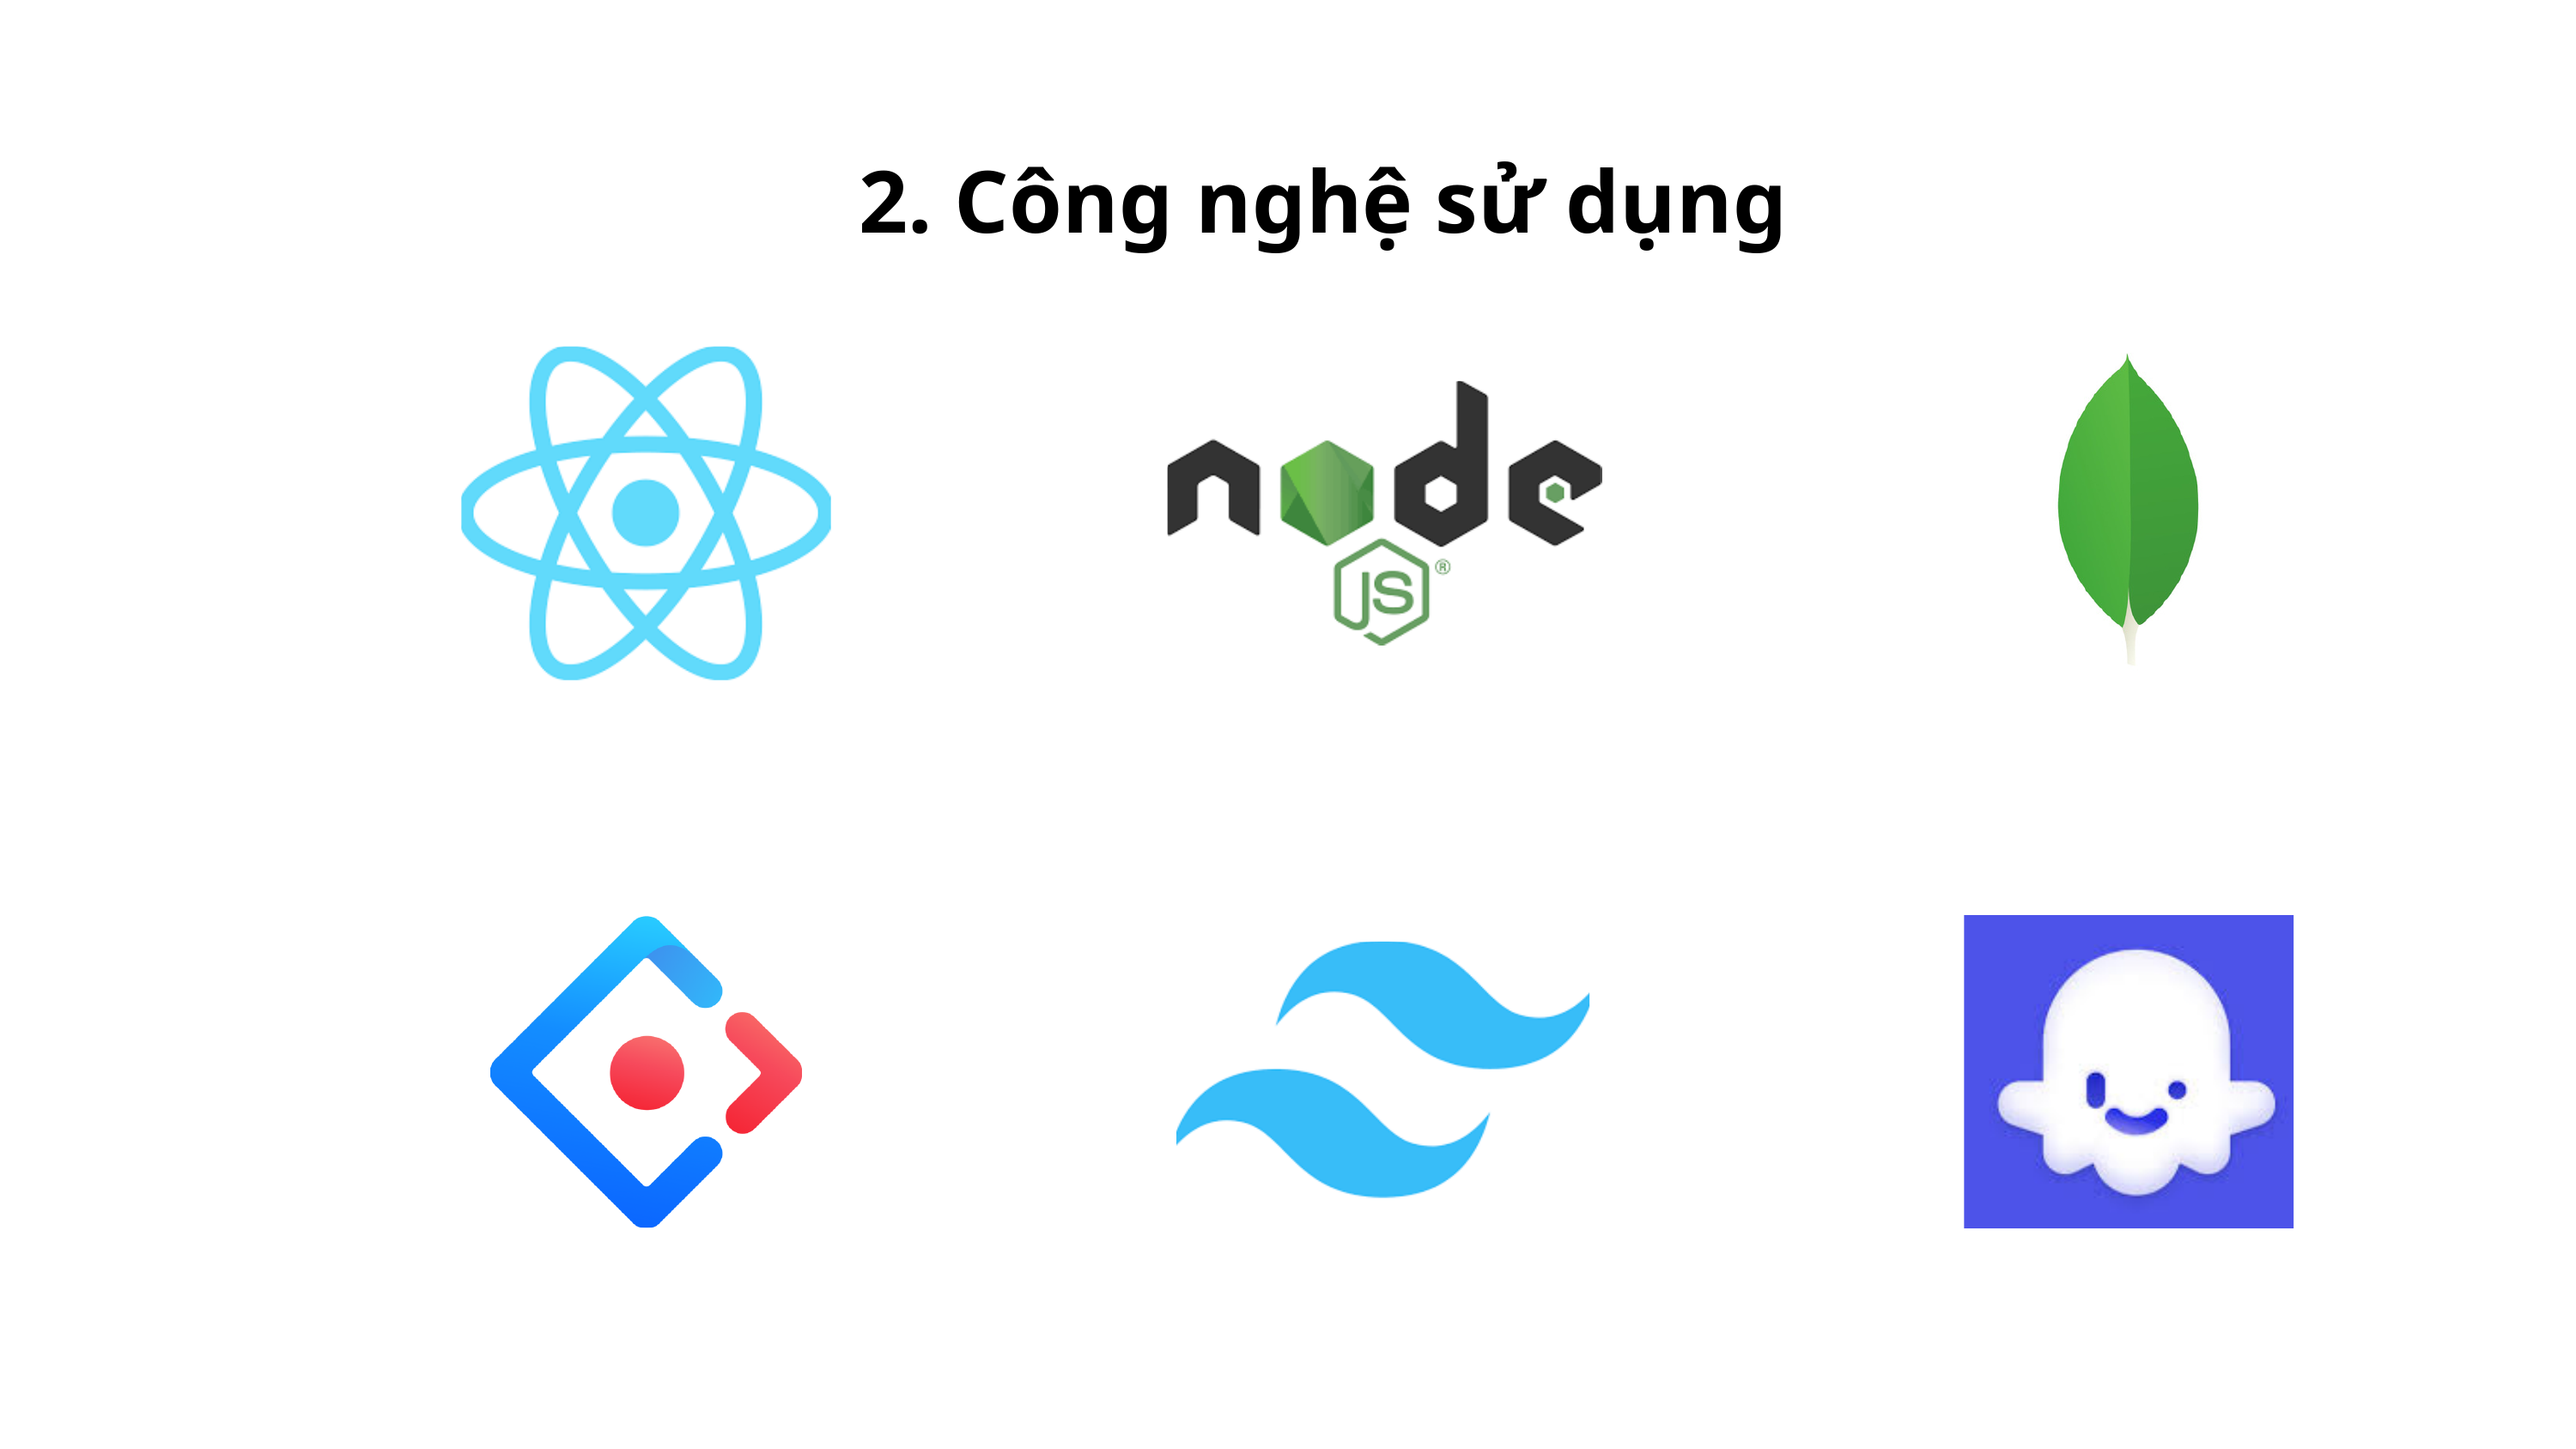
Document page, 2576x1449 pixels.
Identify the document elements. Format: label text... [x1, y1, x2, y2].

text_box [489, 916, 803, 1228]
text_box 2. Công nghệ sử dụng [586, 130, 2061, 251]
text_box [1938, 352, 2320, 674]
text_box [1176, 941, 1590, 1203]
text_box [461, 346, 831, 681]
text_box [1167, 380, 1602, 646]
text_box [1964, 915, 2294, 1228]
